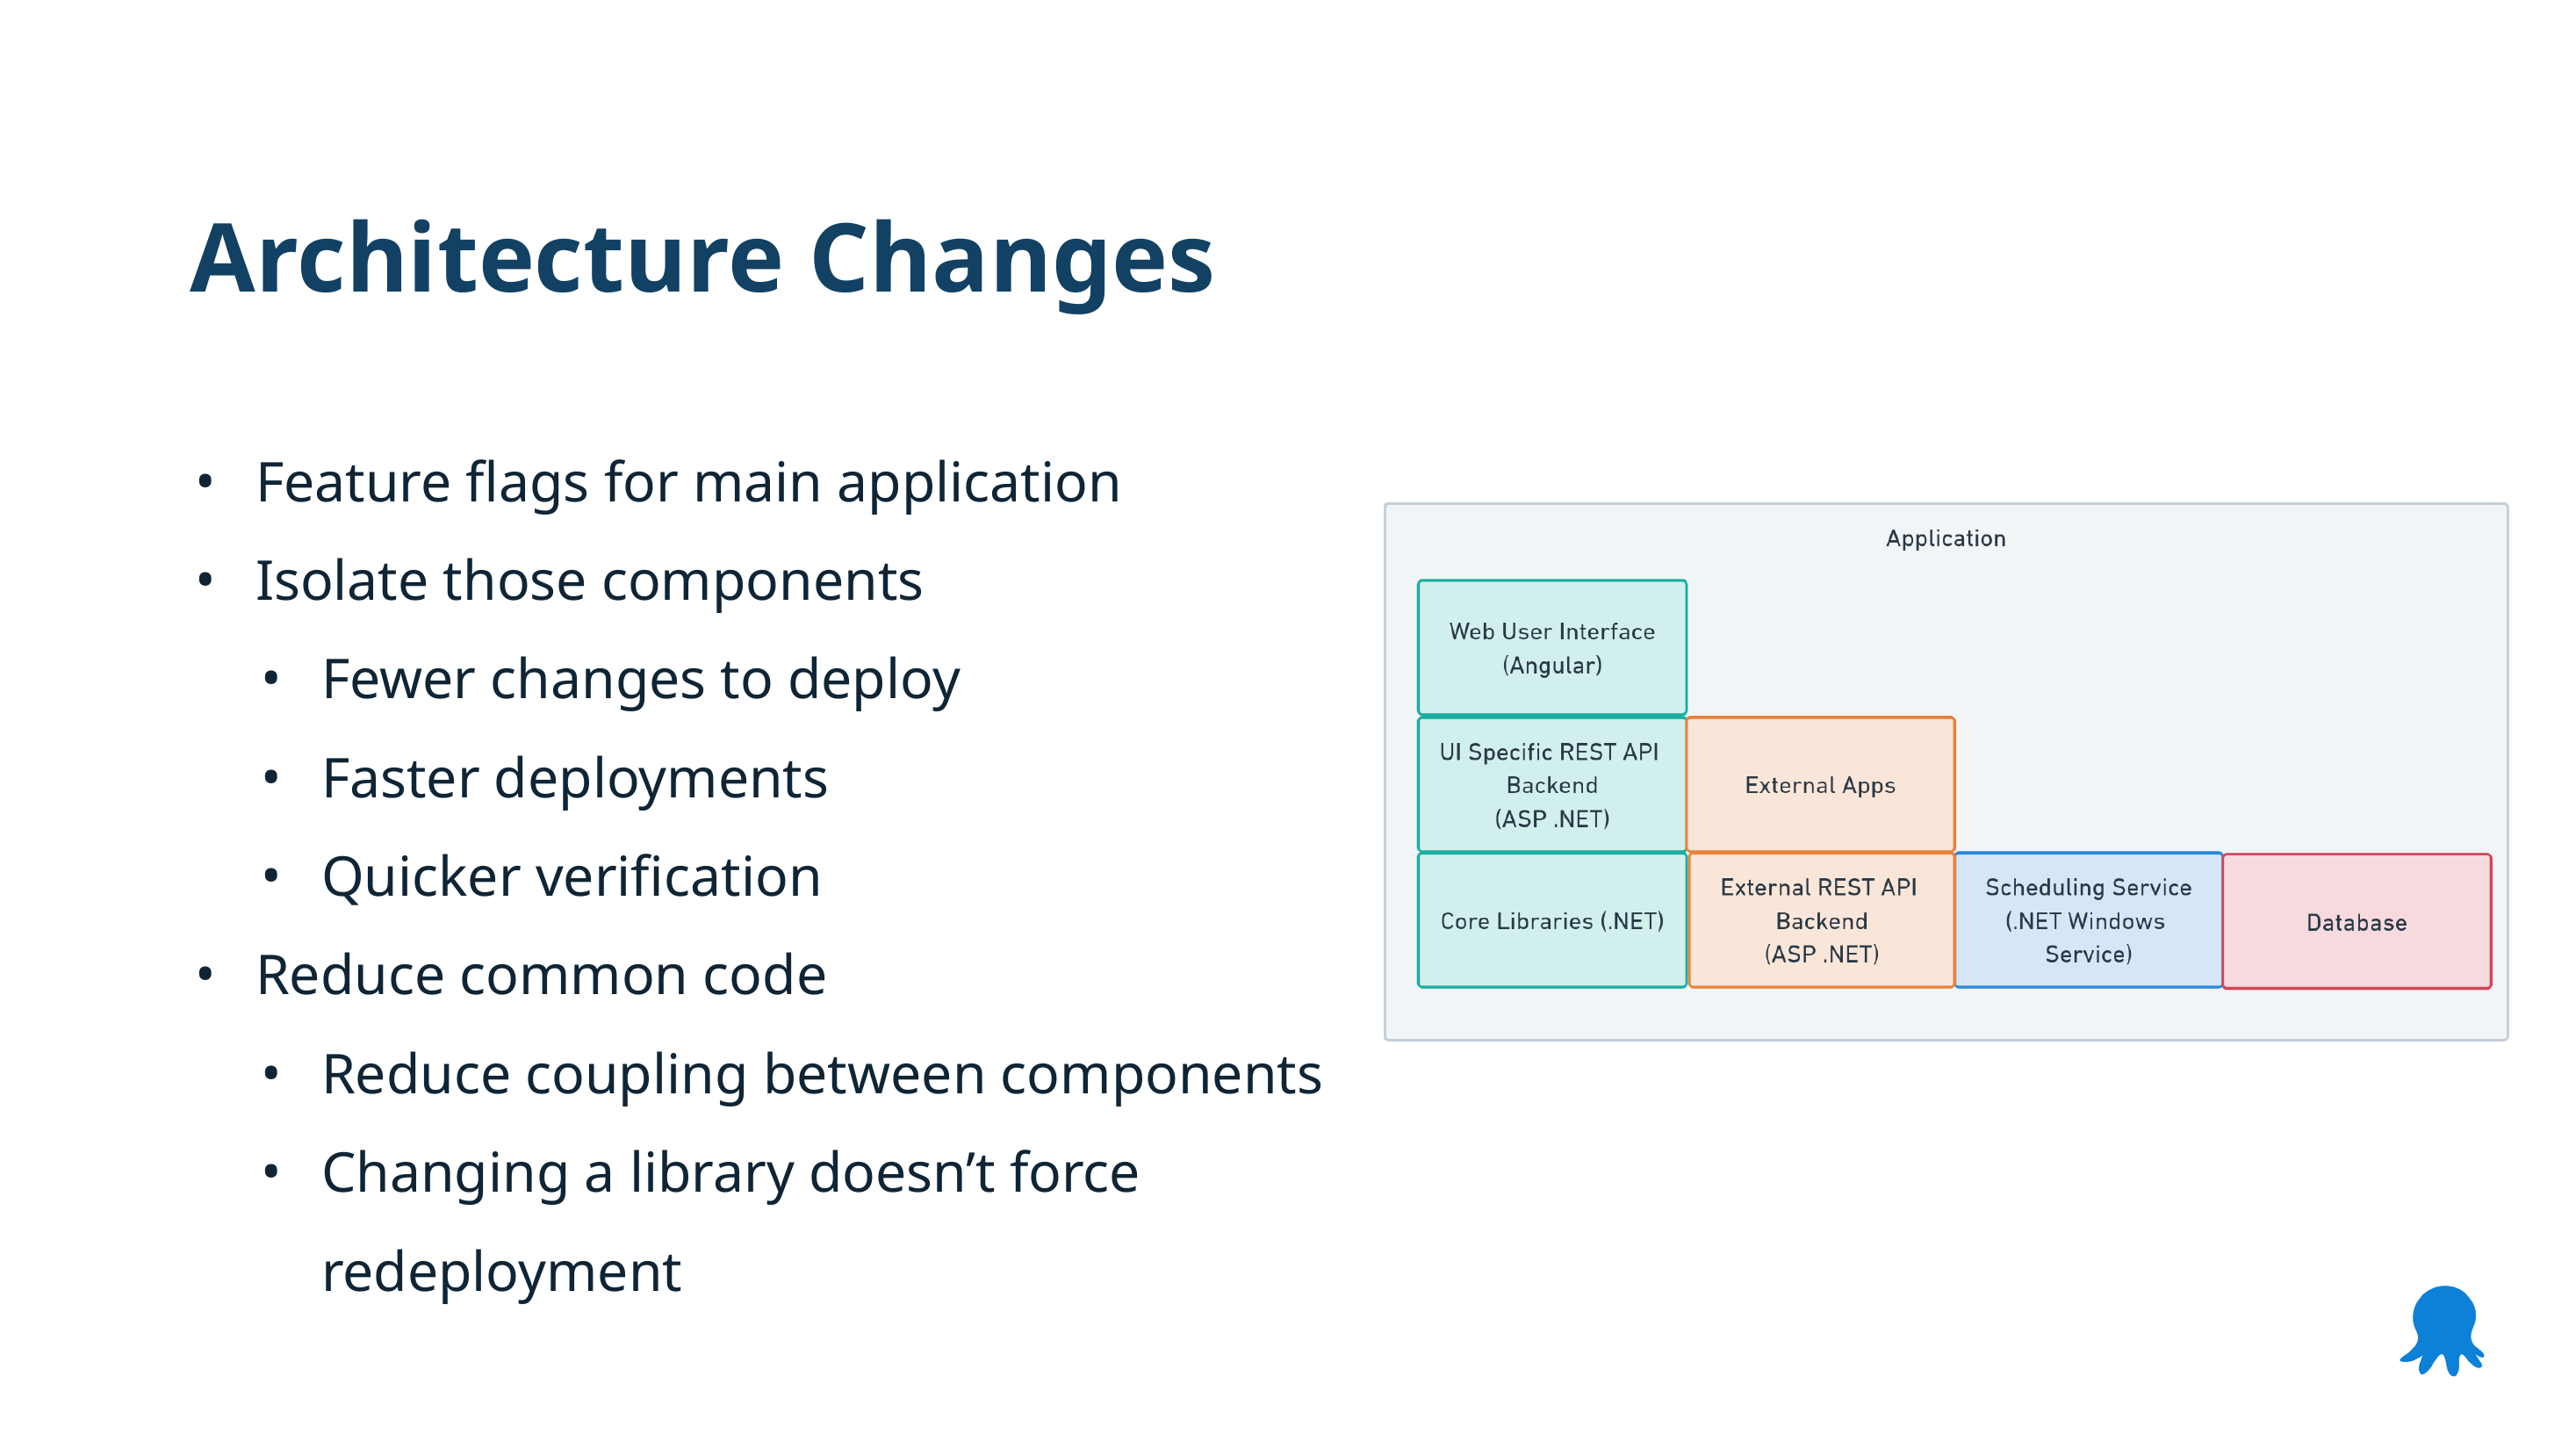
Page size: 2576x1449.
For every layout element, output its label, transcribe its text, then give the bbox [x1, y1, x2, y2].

picture [2399, 1286, 2493, 1377]
list Feature flags for main application Isolate those components Fewer changes to deploy Faster deployments Quicker verification Reduce common code Reduce coupling between components Changing a library doesn’t force redeployment [176, 407, 1351, 1363]
subtitle Architecture Changes [176, 173, 2393, 315]
picture [1371, 488, 2552, 1054]
